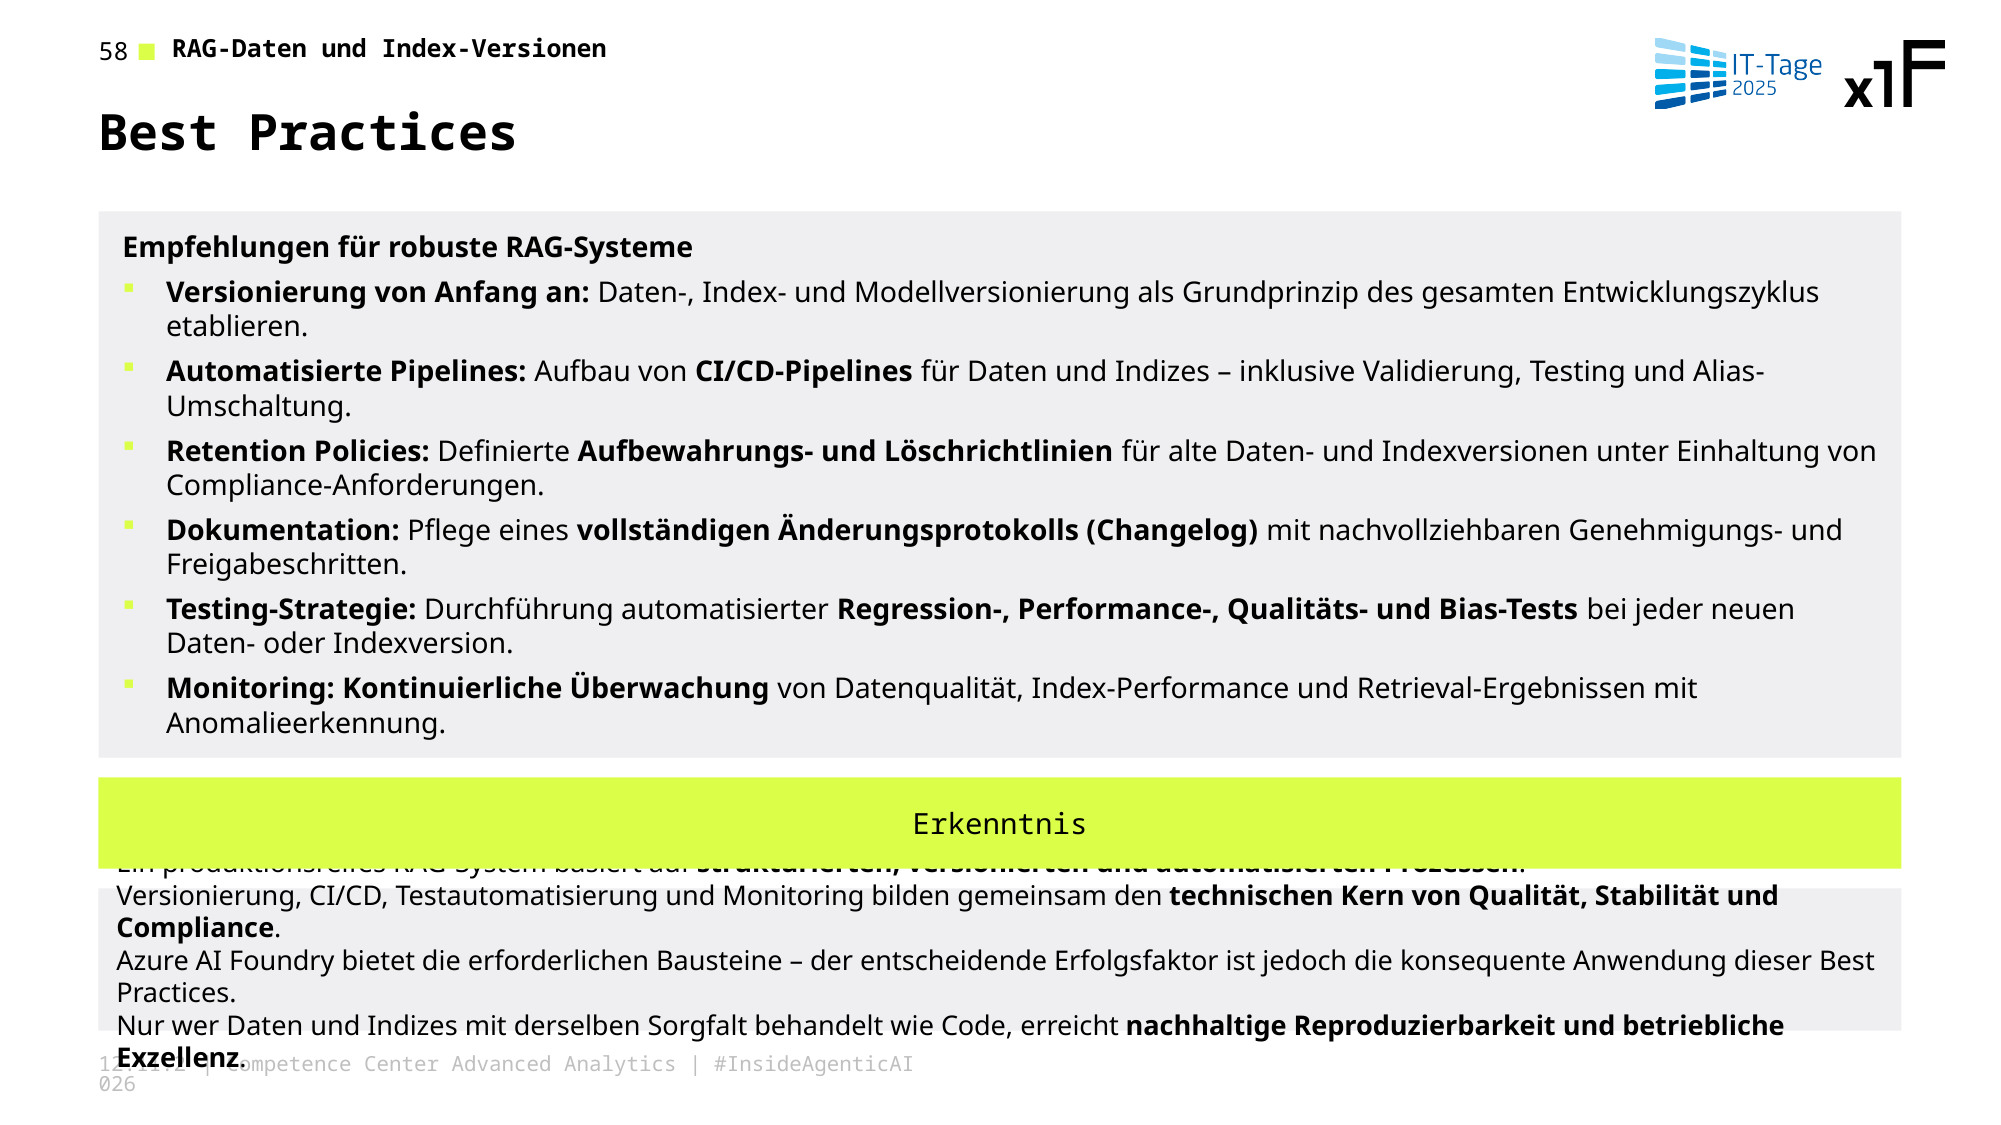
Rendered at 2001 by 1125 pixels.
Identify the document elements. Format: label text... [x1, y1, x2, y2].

picture [1654, 38, 1822, 110]
text_box 58 [98, 21, 176, 82]
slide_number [98, 1042, 194, 1103]
text_box Ein produktionsreifes RAG-System basiert auf strukturierten, versionierten und automatisierten Prozessen. Versionierung, CI/CD, Testautomatisierung und Monitoring bilden gemeinsam den technischen Kern von Qualität, Stabilität und Compliance. Azure AI Foundry bietet die erforderlichen Bausteine – der entscheidende Erfolgsfaktor ist jedoch die konsequente Anwendung dieser Best Practices. Nur wer Daten und Indizes mit derselben Sorgfalt behandelt wie Code, erreicht nachhaltige Reproduzierbarkeit und betriebliche Exzellenz. [98, 888, 1902, 1031]
list Best Practices [98, 94, 1812, 173]
text_box Erkenntnis [98, 777, 1902, 869]
list RAG-Daten und Index-Versionen [176, 21, 1812, 74]
picture [1844, 40, 1945, 107]
list Empfehlungen für robuste RAG-Systeme Versionierung von Anfang an: Daten-, Index- und Modellversionierung als Grundprinzip des gesamten Entwicklungszyklus etablieren. Automatisierte Pipelines: Aufbau von CI/CD-Pipelines für Daten und Indizes – inklusive Validierung, Testing und Alias-Umschaltung. Retention Policies: Definierte Aufbewahrungs- und Löschrichtlinien für alte Daten- und Indexversionen unter Einhaltung von Compliance-Anforderungen. Dokumentation: Pflege eines vollständigen Änderungsprotokolls (Changelog) mit nachvollziehbaren Genehmigungs- und Freigabeschritten. Testing-Strategie: Durchführung automatisierter Regression-, Performance-, Qualitäts- und Bias-Tests bei jeder neuen Daten- oder Indexversion. Monitoring: Kontinuierliche Überwachung von Datenqualität, Index-Performance und Retrieval-Ergebnissen mit Anomalieerkennung. [98, 210, 1902, 759]
footer | Competence Center Advanced Analytics | #InsideAgenticAI [201, 1042, 1902, 1103]
